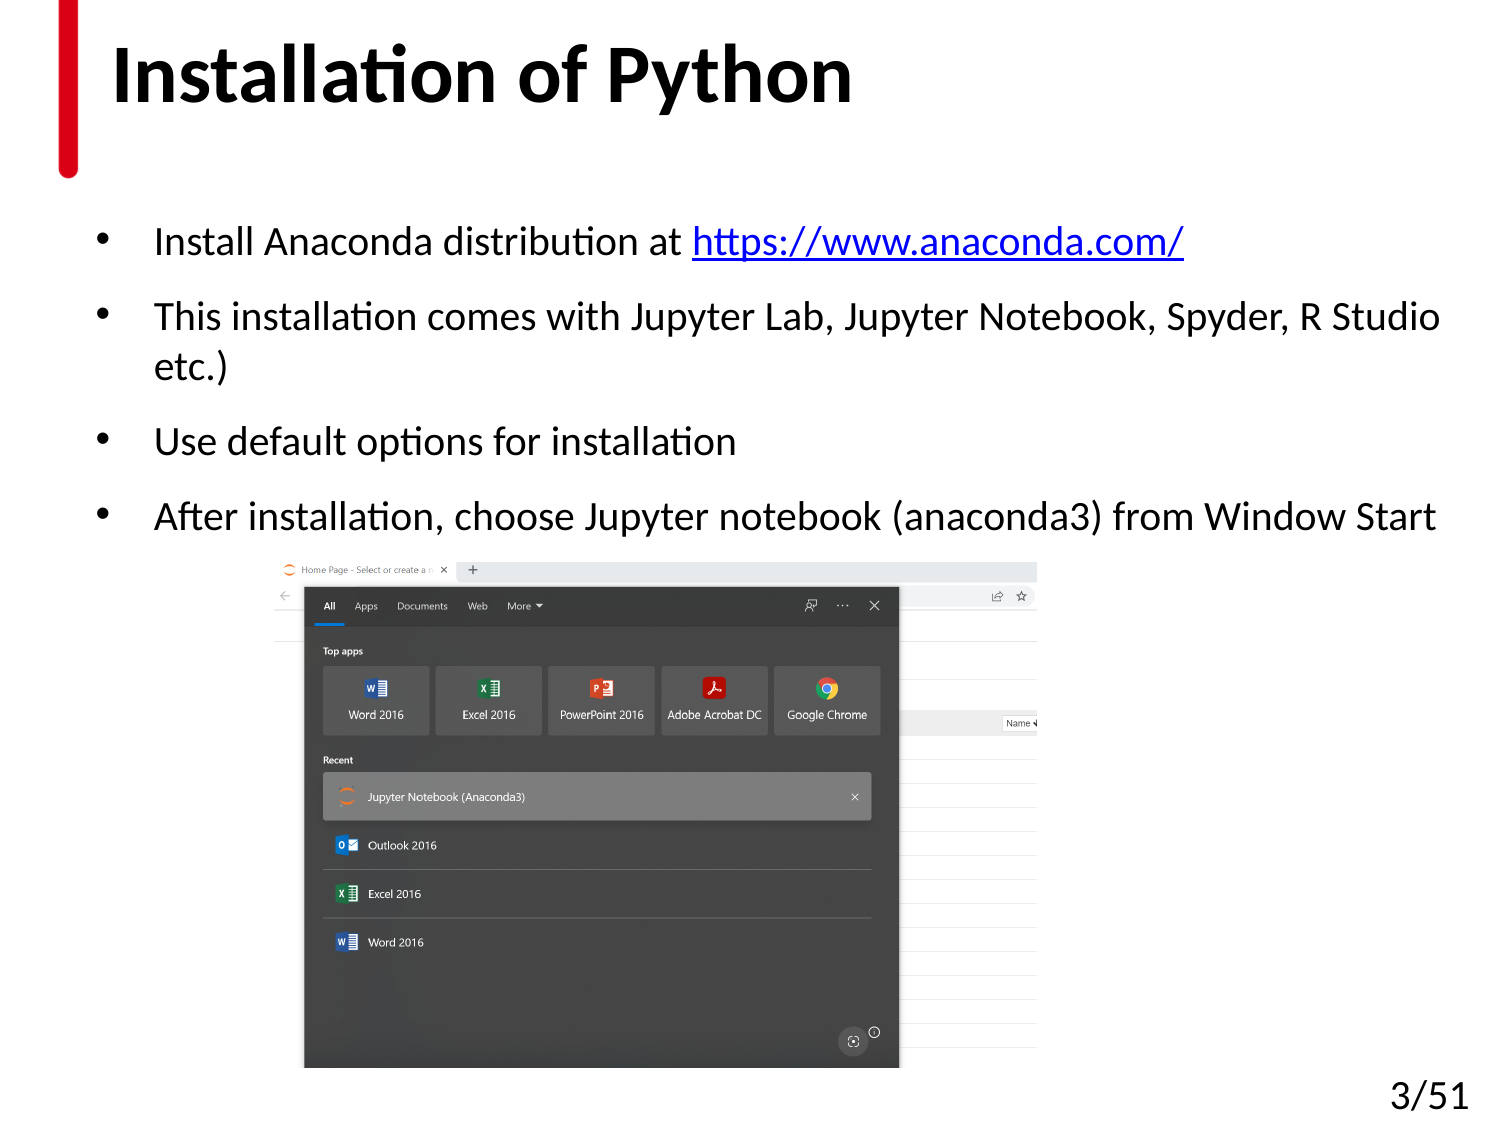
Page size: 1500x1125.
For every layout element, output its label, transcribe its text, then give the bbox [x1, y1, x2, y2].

picture [57, 0, 81, 200]
picture [274, 561, 1037, 1069]
title Installation of Python [96, 0, 1500, 138]
list Install Anaconda distribution at https://www.anaconda.com/ This installation comes with Jupyter Lab, Jupyter Notebook, Spyder, R Studio etc.) Use default options for installation After installation, choose Jupyter notebook (anaconda3) from Window Start [80, 206, 1470, 950]
